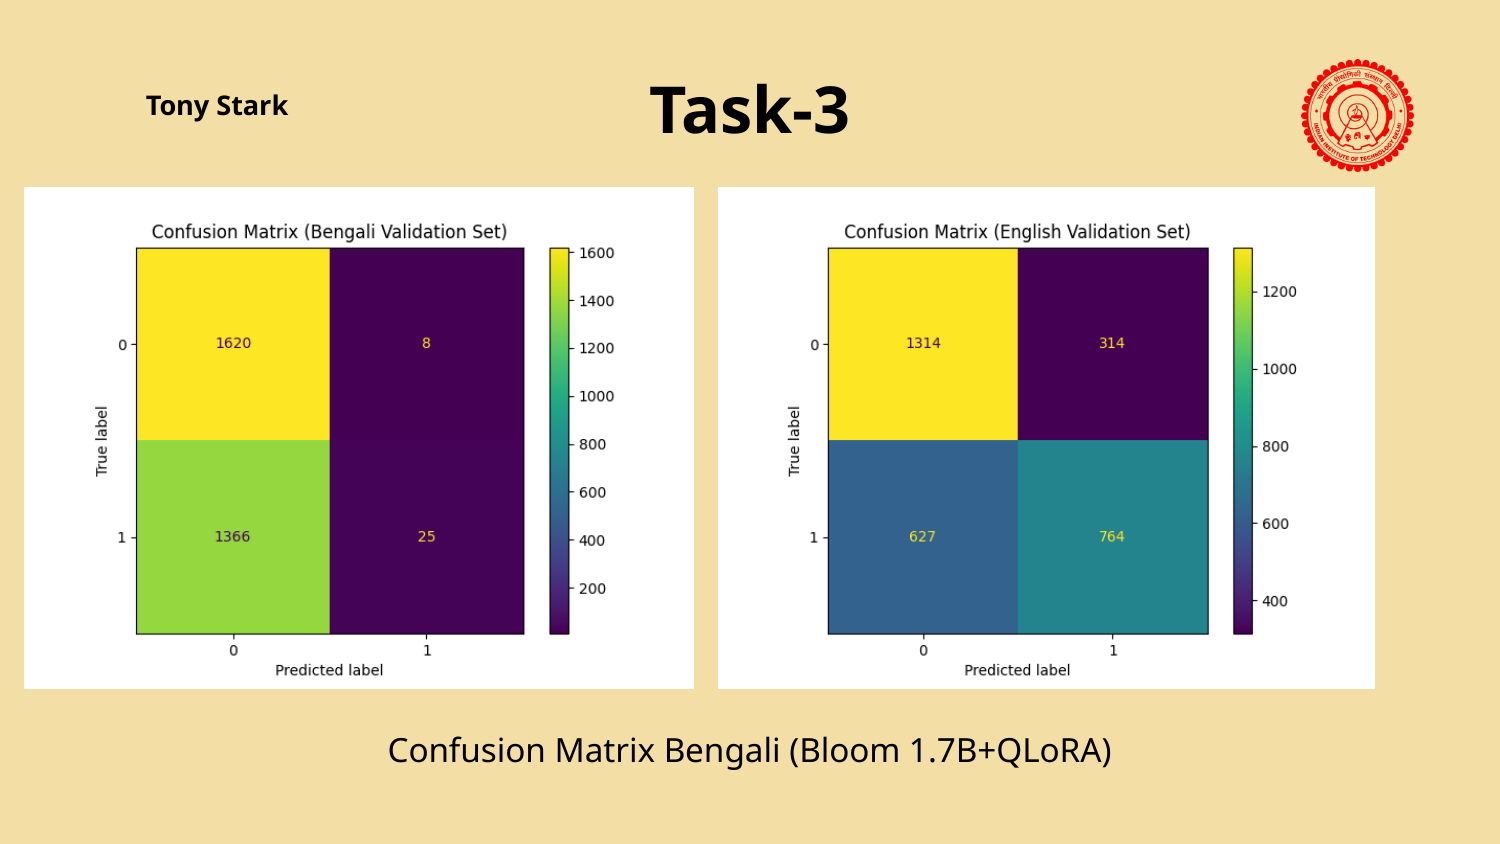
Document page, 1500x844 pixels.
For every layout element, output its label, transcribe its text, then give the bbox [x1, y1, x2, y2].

text_box Tony Stark [45, 46, 389, 163]
picture [718, 186, 1375, 689]
picture [24, 186, 694, 689]
title Task-3 [389, 53, 1269, 163]
text_box Confusion Matrix Bengali (Bloom 1.7B+QLoRA) [82, 713, 1418, 809]
picture [1301, 59, 1415, 172]
